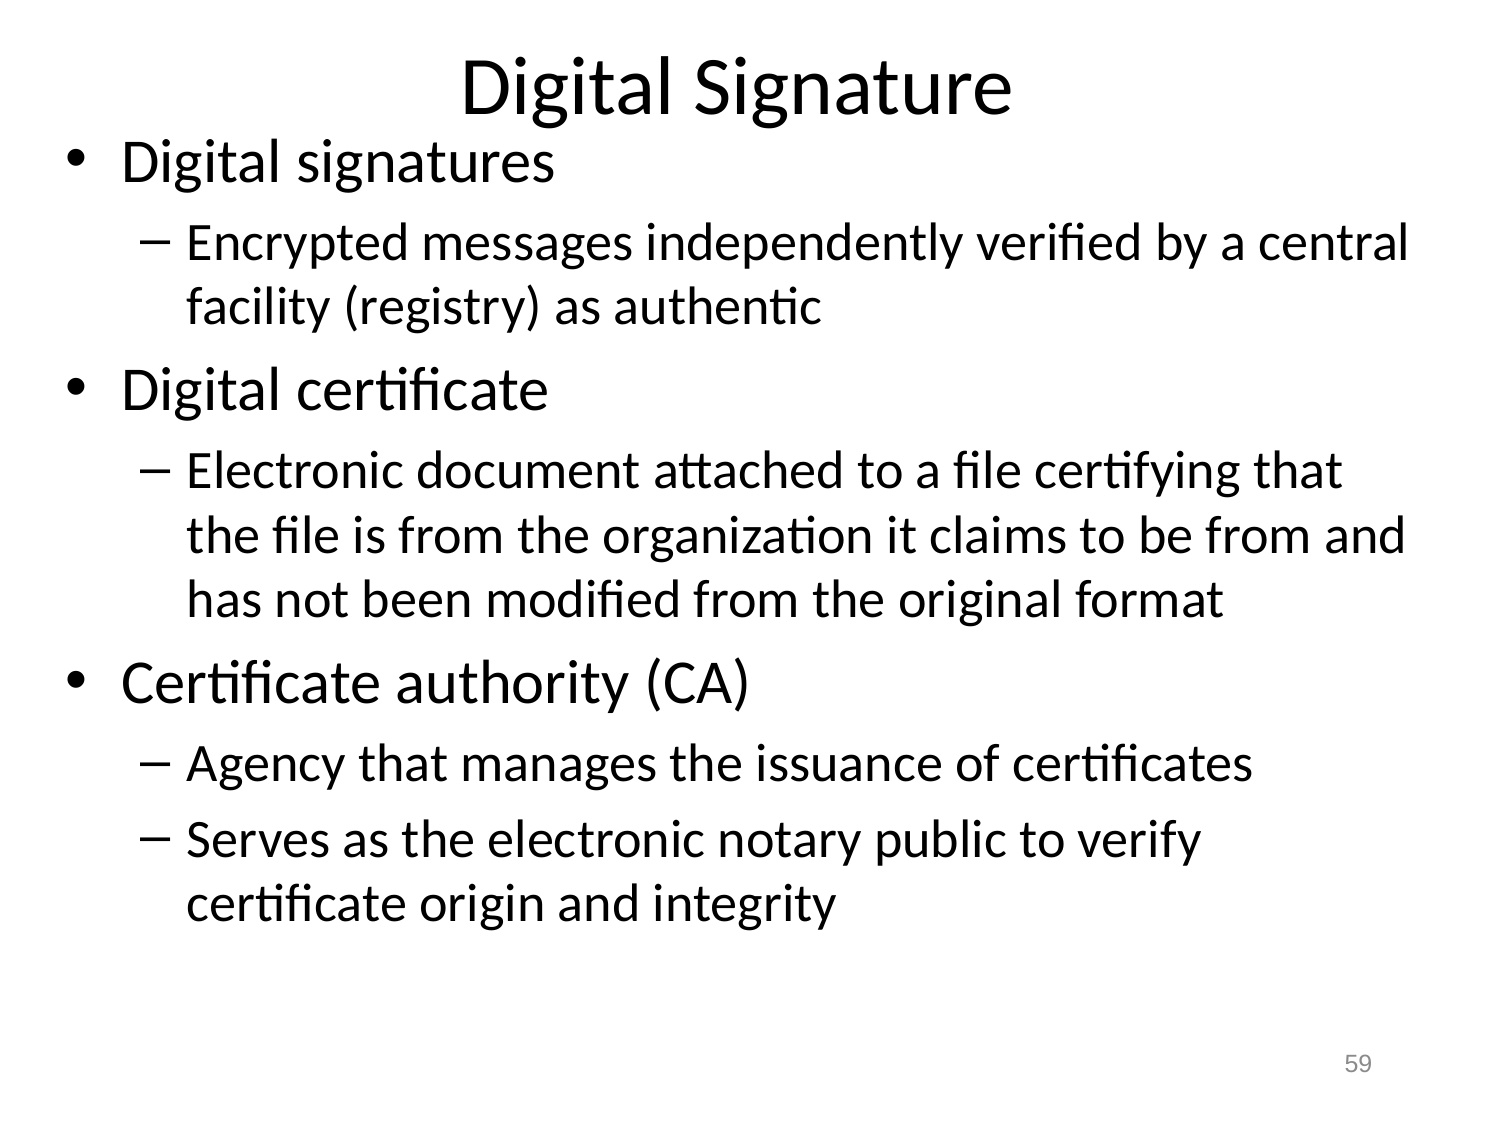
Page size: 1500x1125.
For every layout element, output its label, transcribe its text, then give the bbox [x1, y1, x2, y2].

list Digital signatures Encrypted messages independently verified by a central facility (registry) as authentic Digital certificate Electronic document attached to a file certifying that the file is from the organization it claims to be from and has not been modified from the original format Certificate authority (CA) Agency that manages the issuance of certificates Serves as the electronic notary public to verify certificate origin and integrity [49, 112, 1438, 913]
title Digital Signature [99, 49, 1376, 112]
slide_number 59 [1074, 1025, 1388, 1100]
